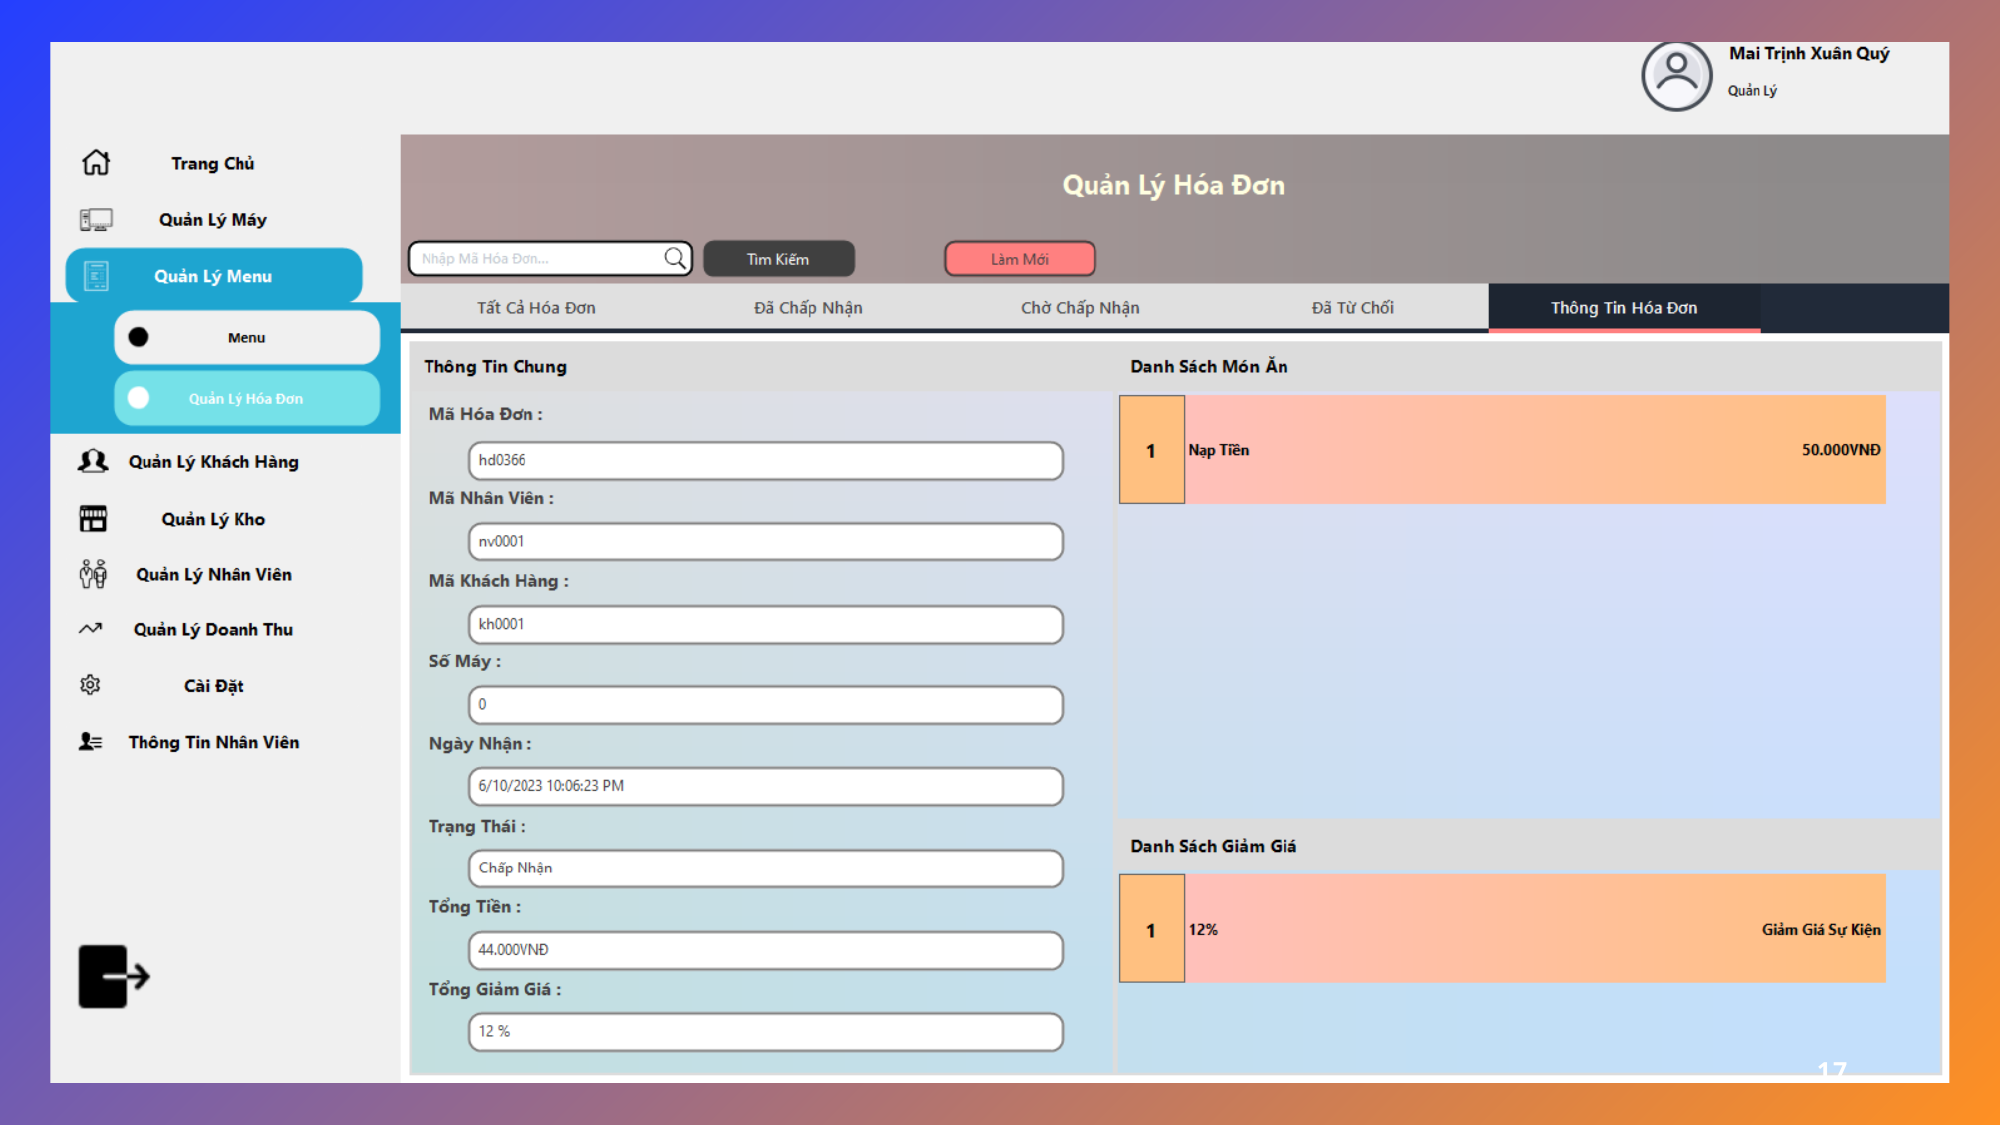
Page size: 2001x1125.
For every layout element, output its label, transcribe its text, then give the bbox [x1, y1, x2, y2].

text_box [0, 0, 2000, 1125]
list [50, 42, 1950, 1083]
slide_number 17 [1412, 1083, 1863, 1103]
